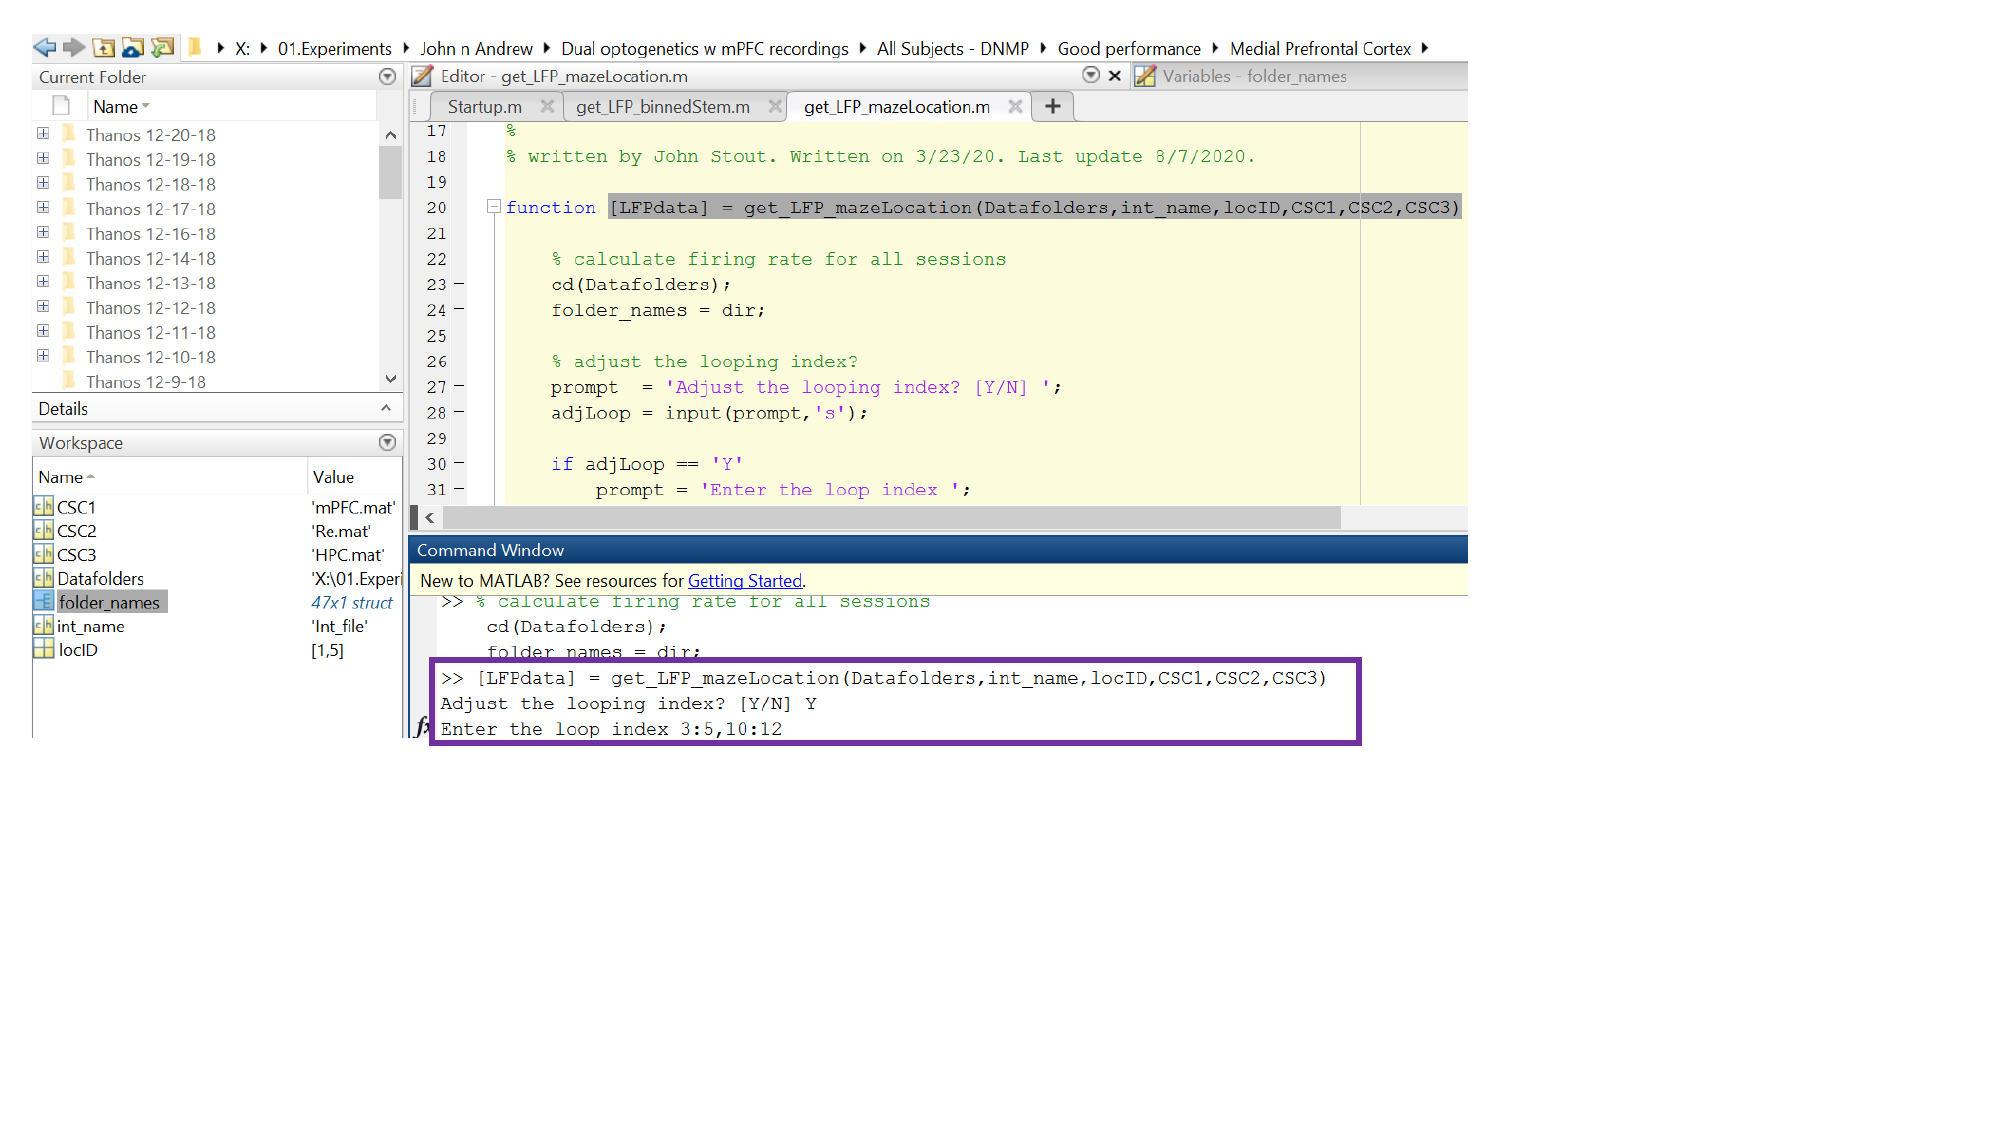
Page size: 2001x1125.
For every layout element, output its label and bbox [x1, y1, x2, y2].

text_box [431, 738, 1360, 744]
picture [31, 34, 1469, 738]
